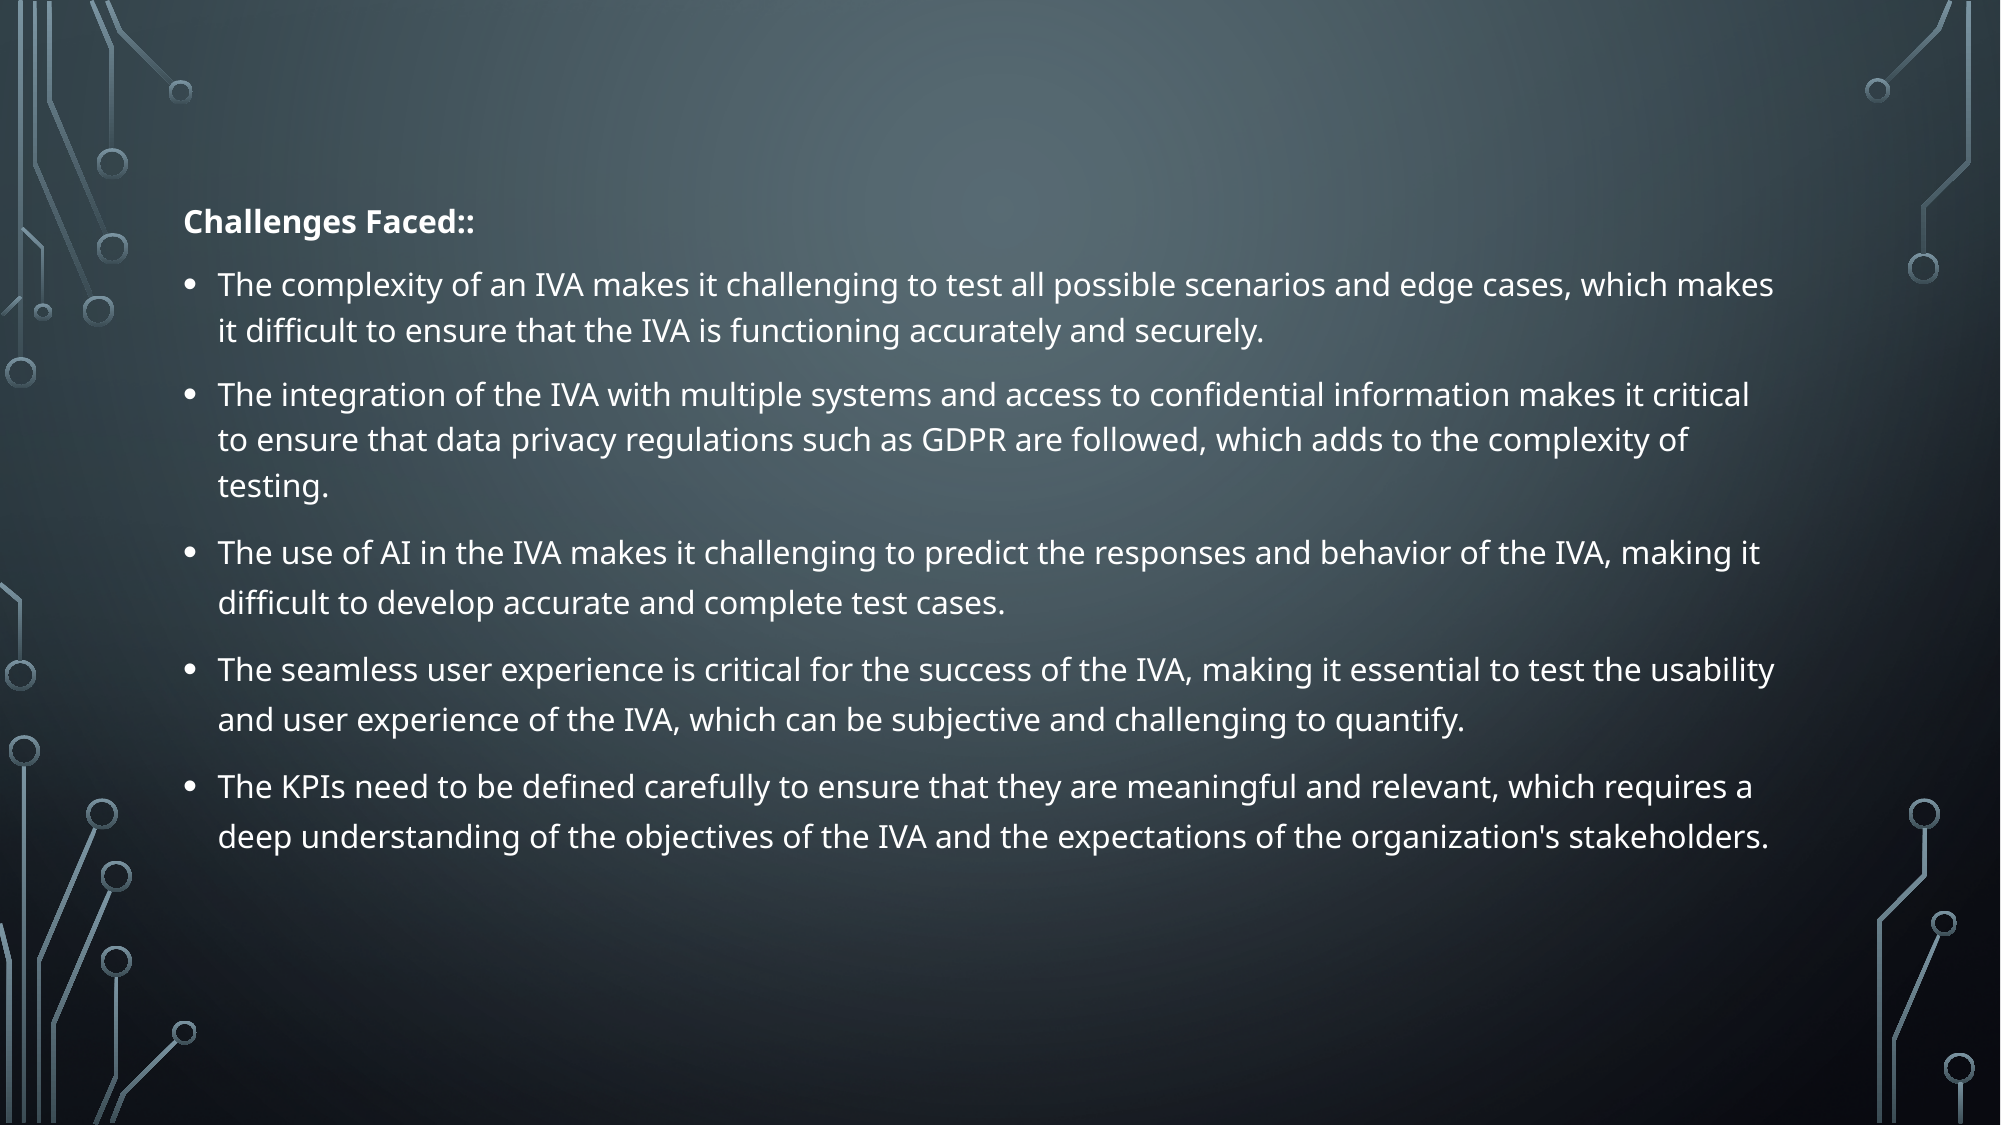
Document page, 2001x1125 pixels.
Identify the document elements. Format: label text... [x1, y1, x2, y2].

text_box Challenges Faced:: The complexity of an IVA makes it challenging to test all possible scenarios and edge cases, which makes it difficult to ensure that the IVA is functioning accurately and securely. The integration of the IVA with multiple systems and access to confidential information makes it critical to ensure that data privacy regulations such as GDPR are followed, which adds to the complexity of testing. The use of AI in the IVA makes it challenging to predict the responses and behavior of the IVA, making it difficult to develop accurate and complete test cases. The seamless user experience is critical for the success of the IVA, making it essential to test the usability and user experience of the IVA, which can be subjective and challenging to quantify. The KPIs need to be defined carefully to ensure that they are meaningful and relevant, which requires a deep understanding of the objectives of the IVA and the expectations of the organization's stakeholders. [168, 190, 1794, 905]
list [187, 369, 1813, 950]
